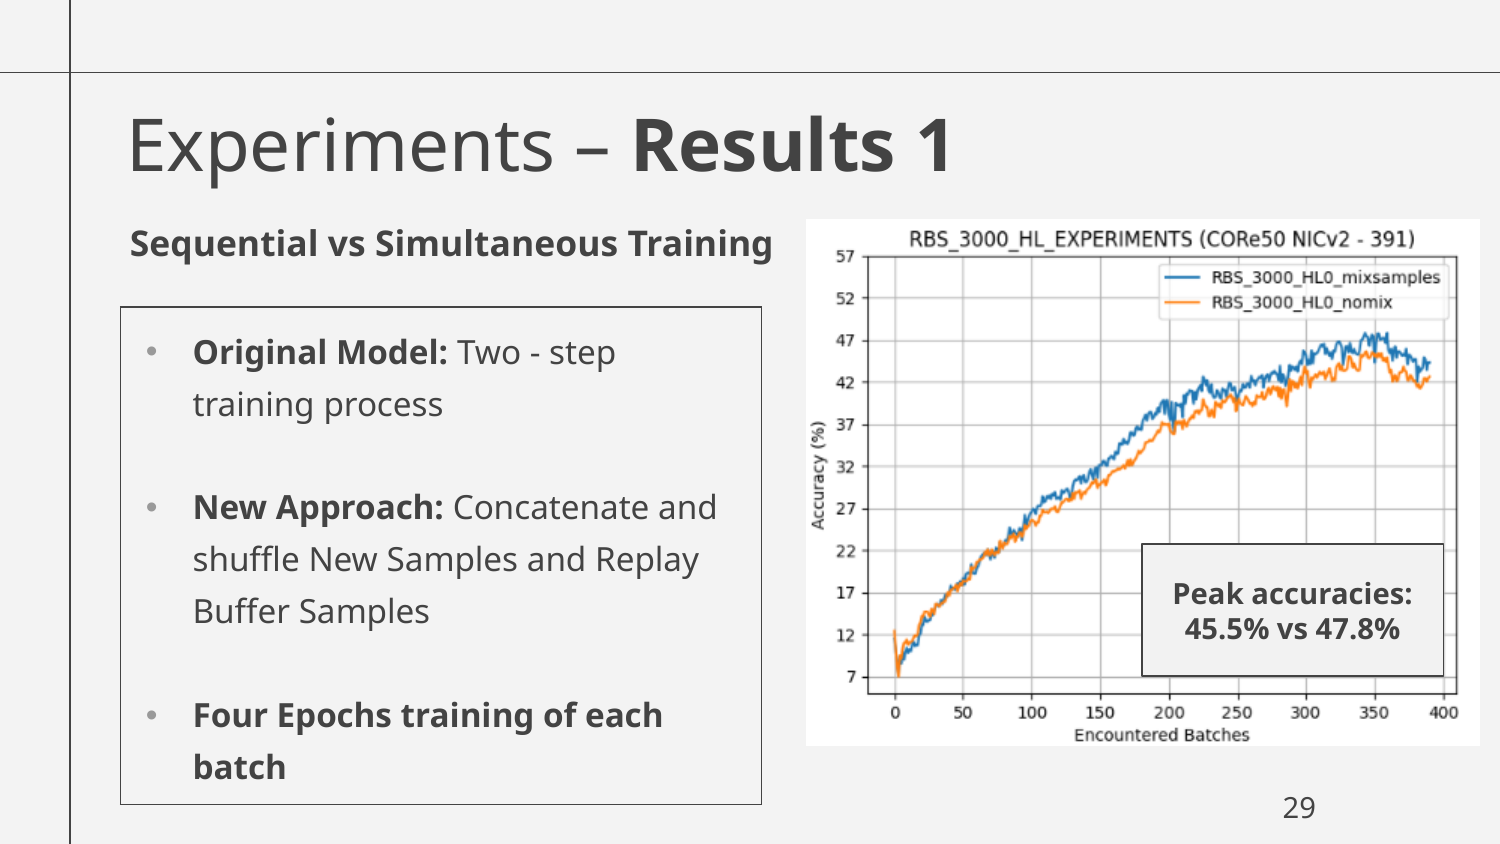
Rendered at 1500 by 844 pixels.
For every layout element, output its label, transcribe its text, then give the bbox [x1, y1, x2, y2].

picture [806, 219, 1480, 746]
text_box Sequential vs Simultaneous Training [114, 219, 805, 264]
title Experiments – Results 1 [110, 83, 1413, 164]
slide_number 29 [1241, 773, 1332, 839]
table_header Original Model: Two - step training process New Approach: Concatenate and shuffle New Samples and Replay Buffer Samples Four Epochs training of each batch [121, 308, 761, 804]
